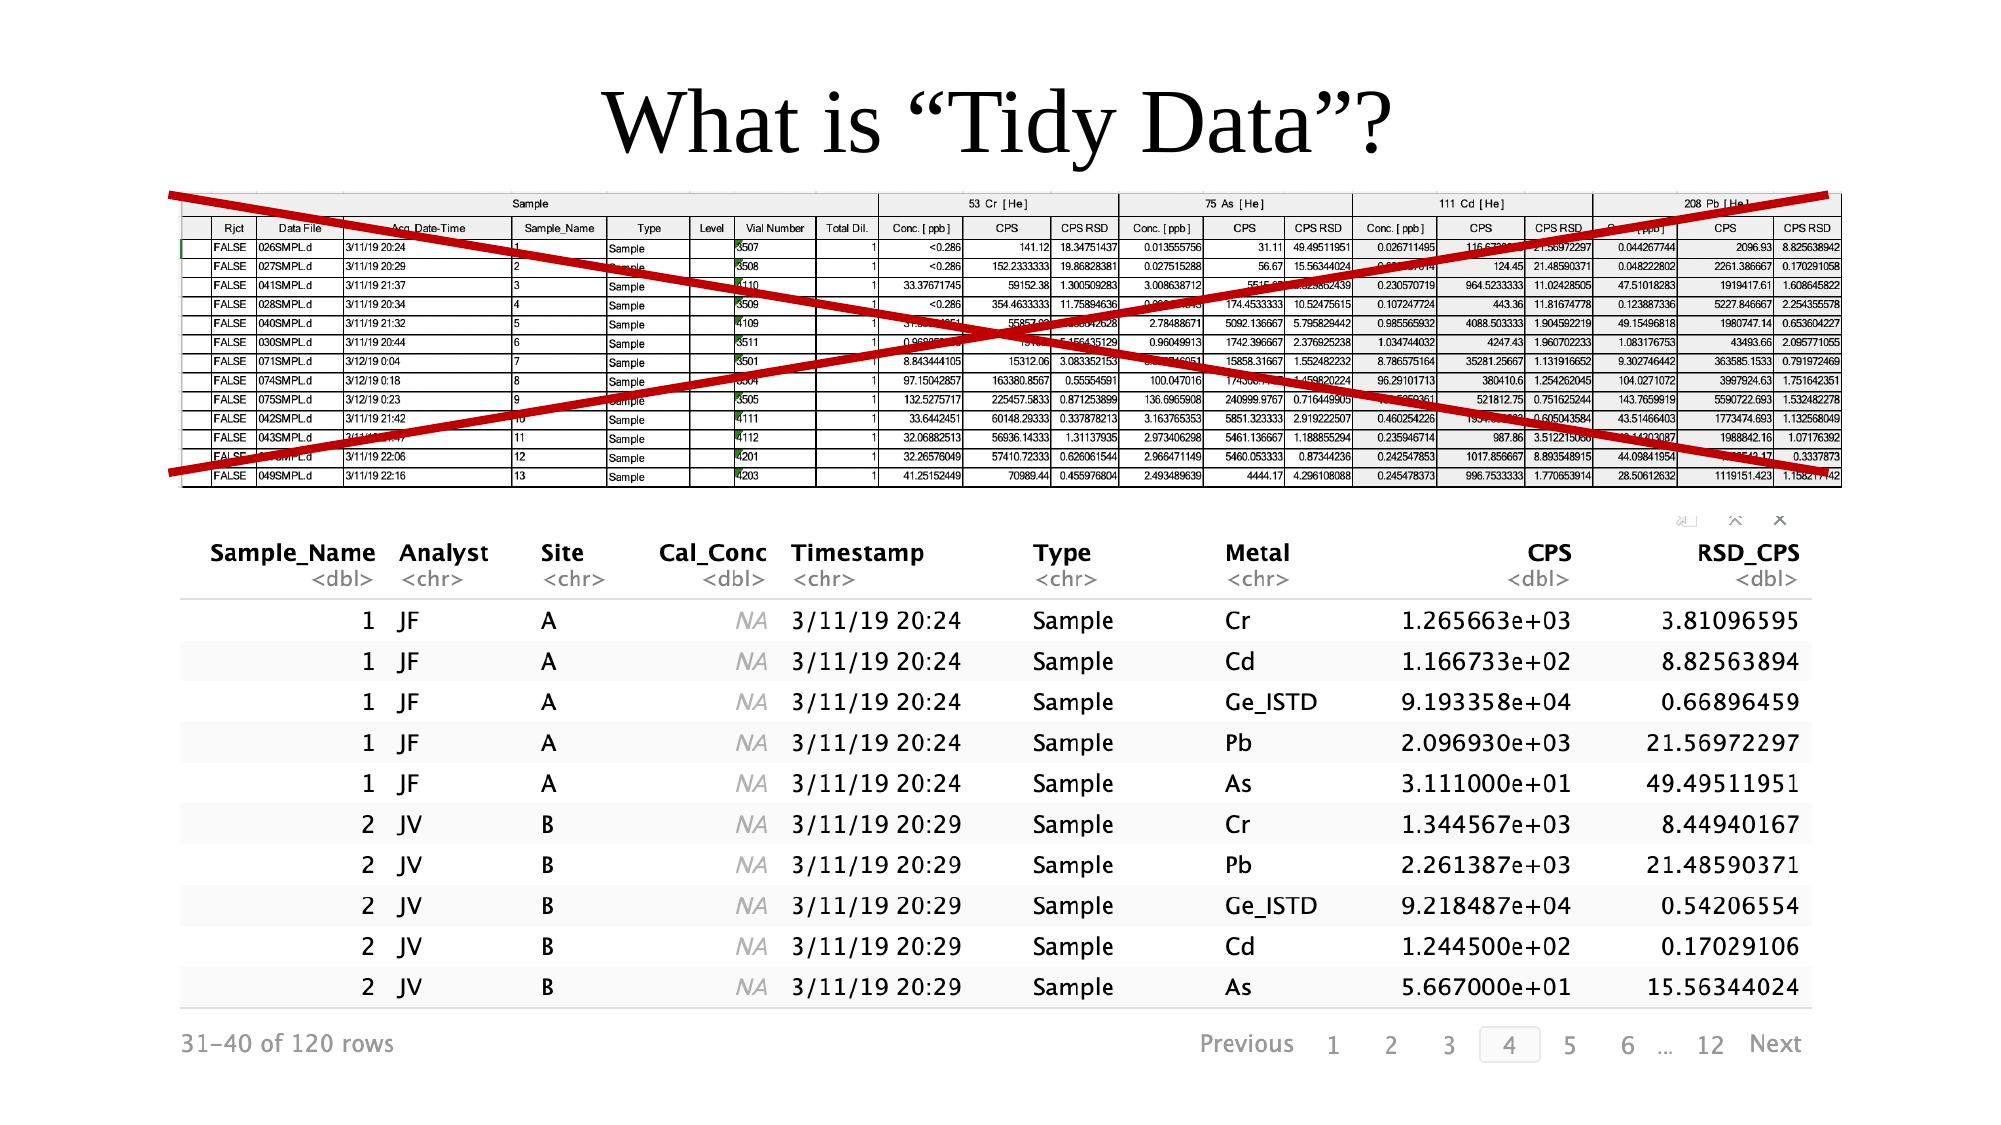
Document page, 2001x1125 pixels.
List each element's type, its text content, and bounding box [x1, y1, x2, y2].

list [154, 179, 1842, 488]
title What is “Tidy Data”? [572, 14, 1424, 179]
picture [172, 516, 1825, 1088]
